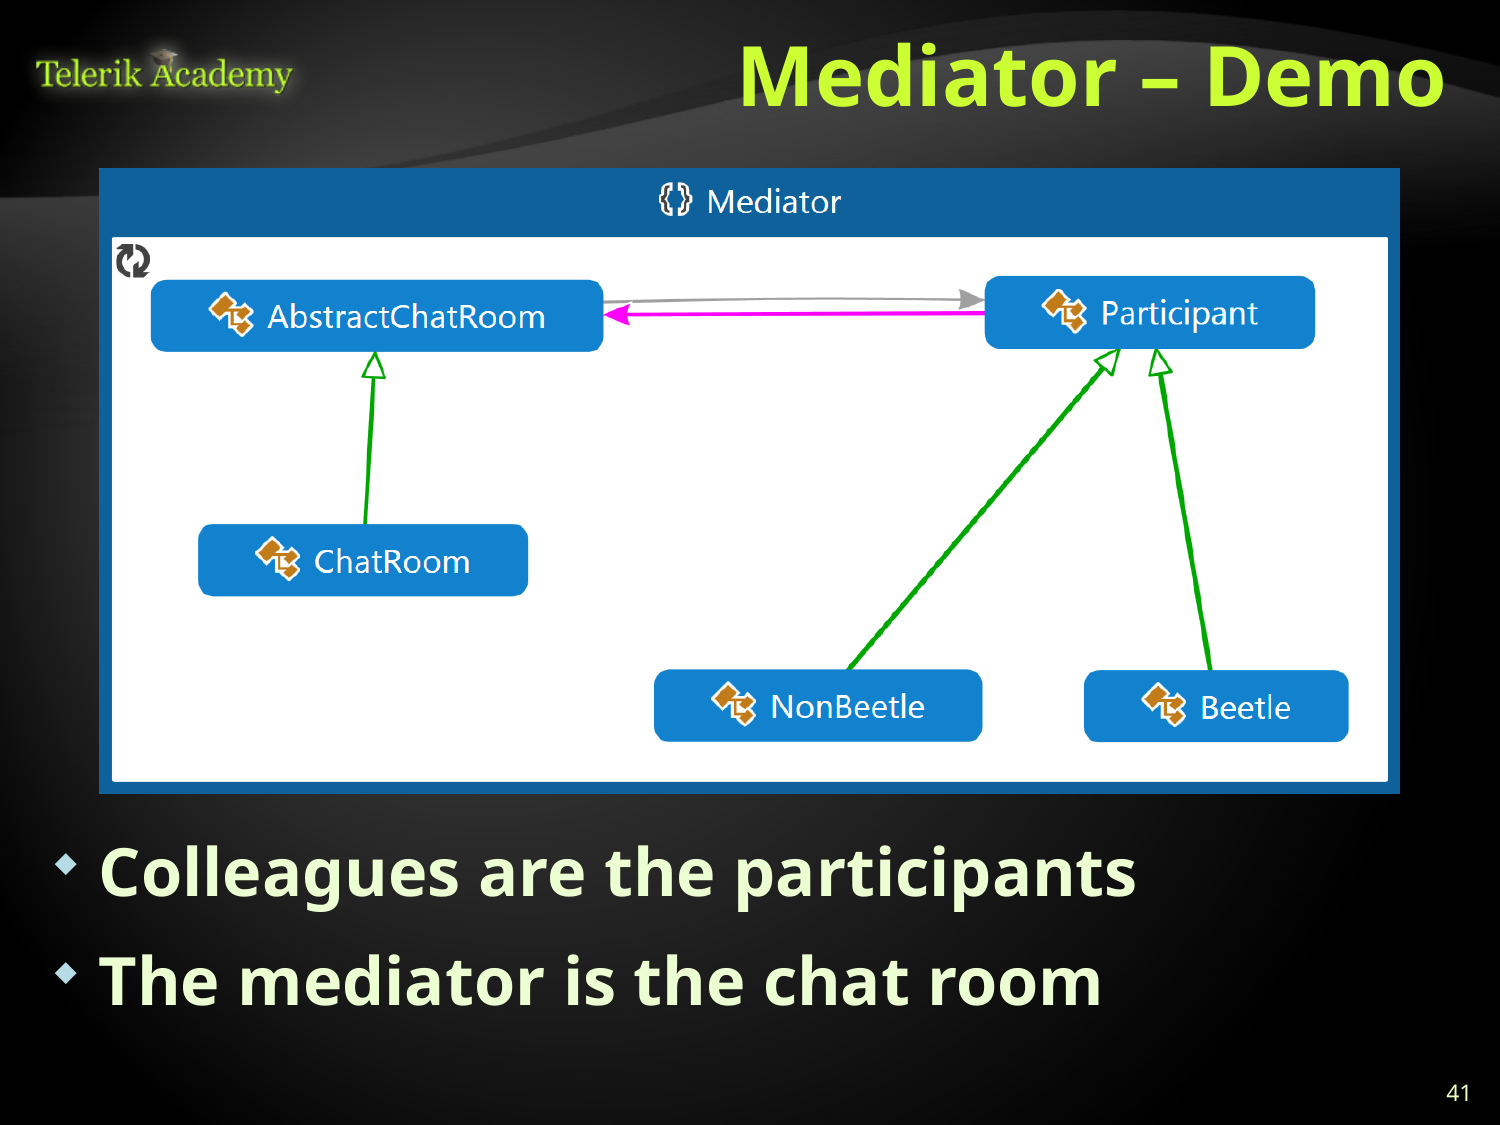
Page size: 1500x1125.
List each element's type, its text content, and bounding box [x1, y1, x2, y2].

picture [0, 0, 1500, 1125]
slide_number 41 [1412, 1074, 1488, 1113]
list Colleagues are the participants The mediator is the chat room [37, 168, 1463, 1075]
title Mediator – Demo [300, 12, 1463, 150]
